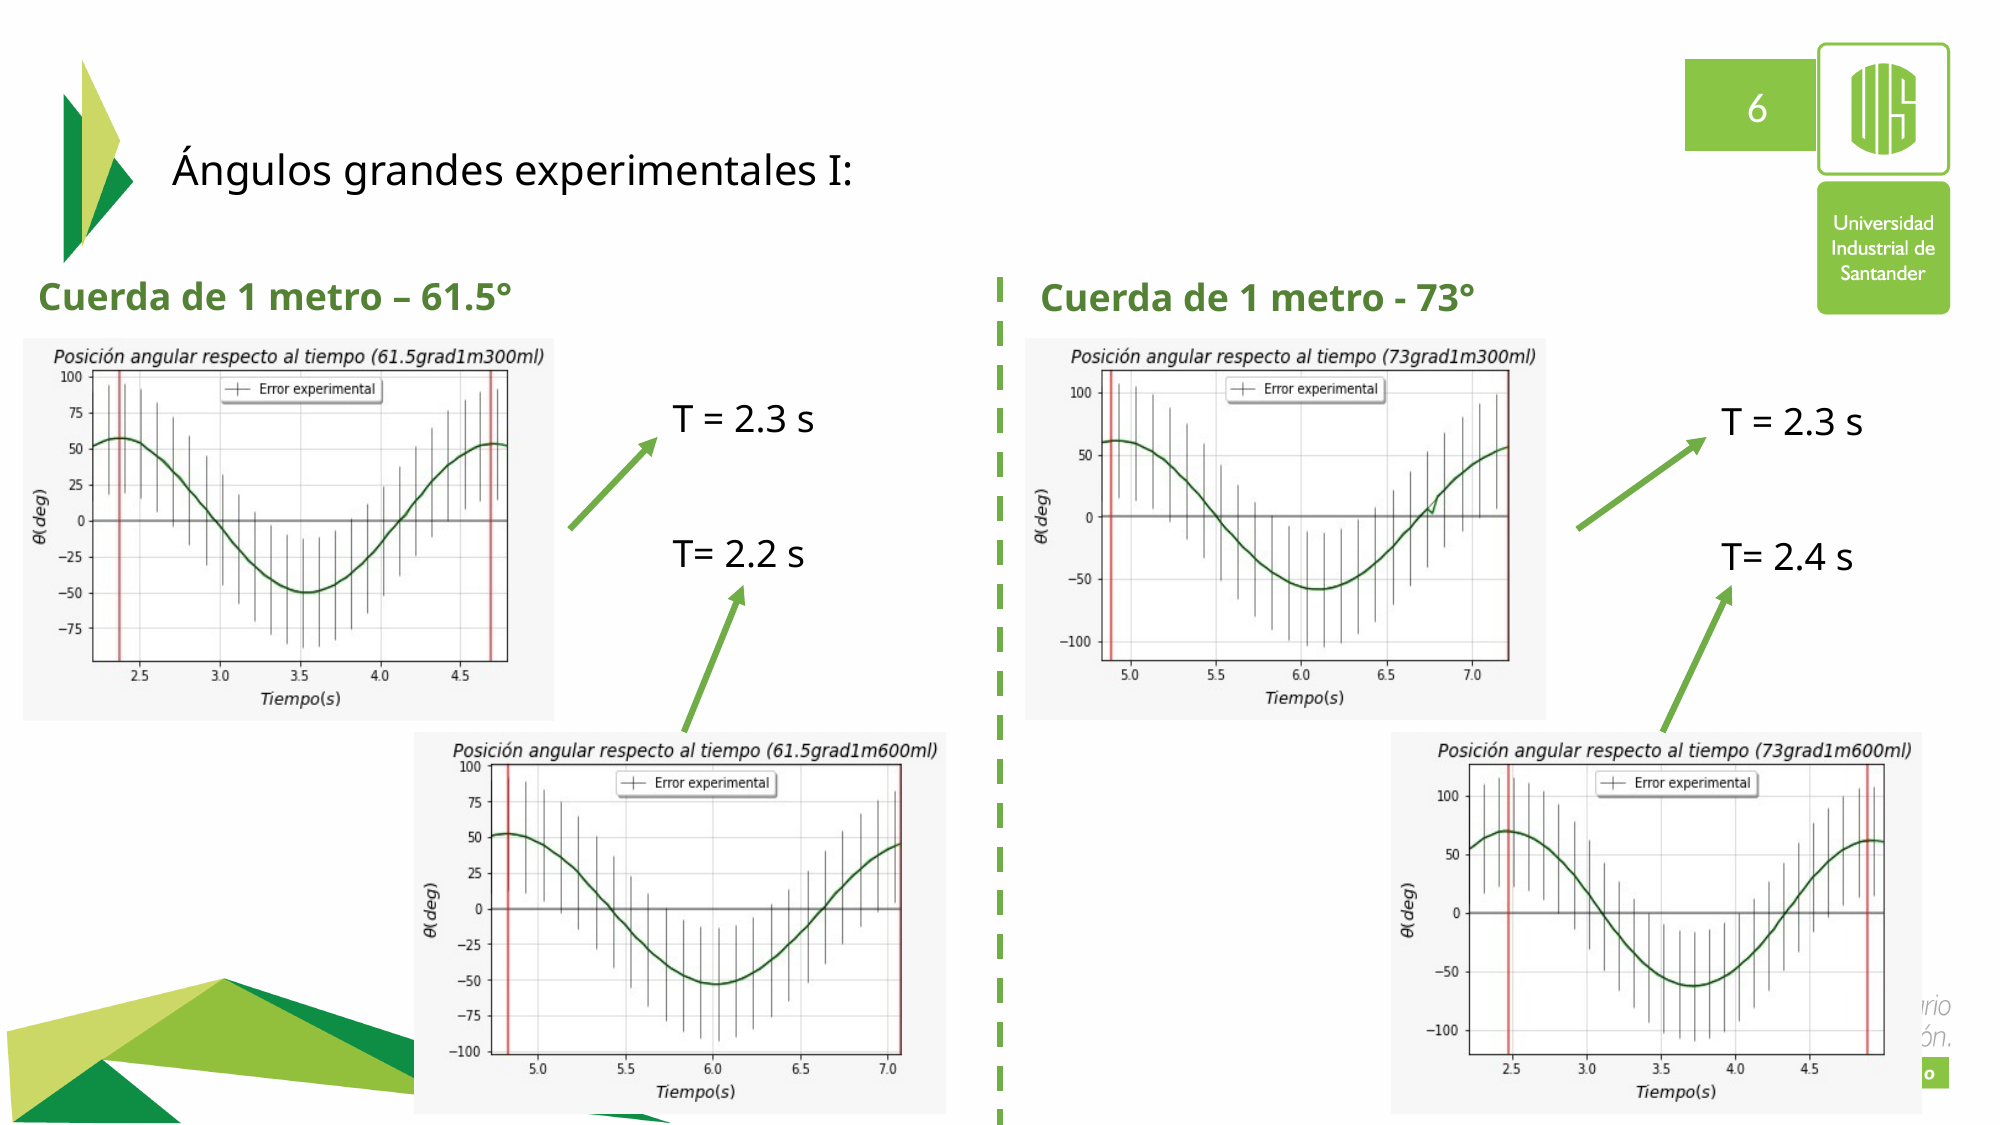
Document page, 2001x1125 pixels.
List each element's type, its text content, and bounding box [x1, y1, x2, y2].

text_box Cuerda de 1 metro - 73° [1025, 266, 1682, 327]
text_box T = 2.3 s T= 2.4 s [1706, 390, 1962, 586]
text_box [569, 436, 658, 530]
text_box Ángulos grandes experimentales I: [157, 136, 1037, 202]
picture [0, 0, 2001, 1125]
slide_number 5 [1680, 75, 1784, 136]
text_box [683, 584, 744, 733]
text_box Cuerda de 1 metro – 61.5° [23, 265, 680, 326]
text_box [1577, 436, 1707, 530]
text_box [1662, 584, 1732, 733]
text_box T = 2.3 s T= 2.2 s [657, 388, 912, 583]
